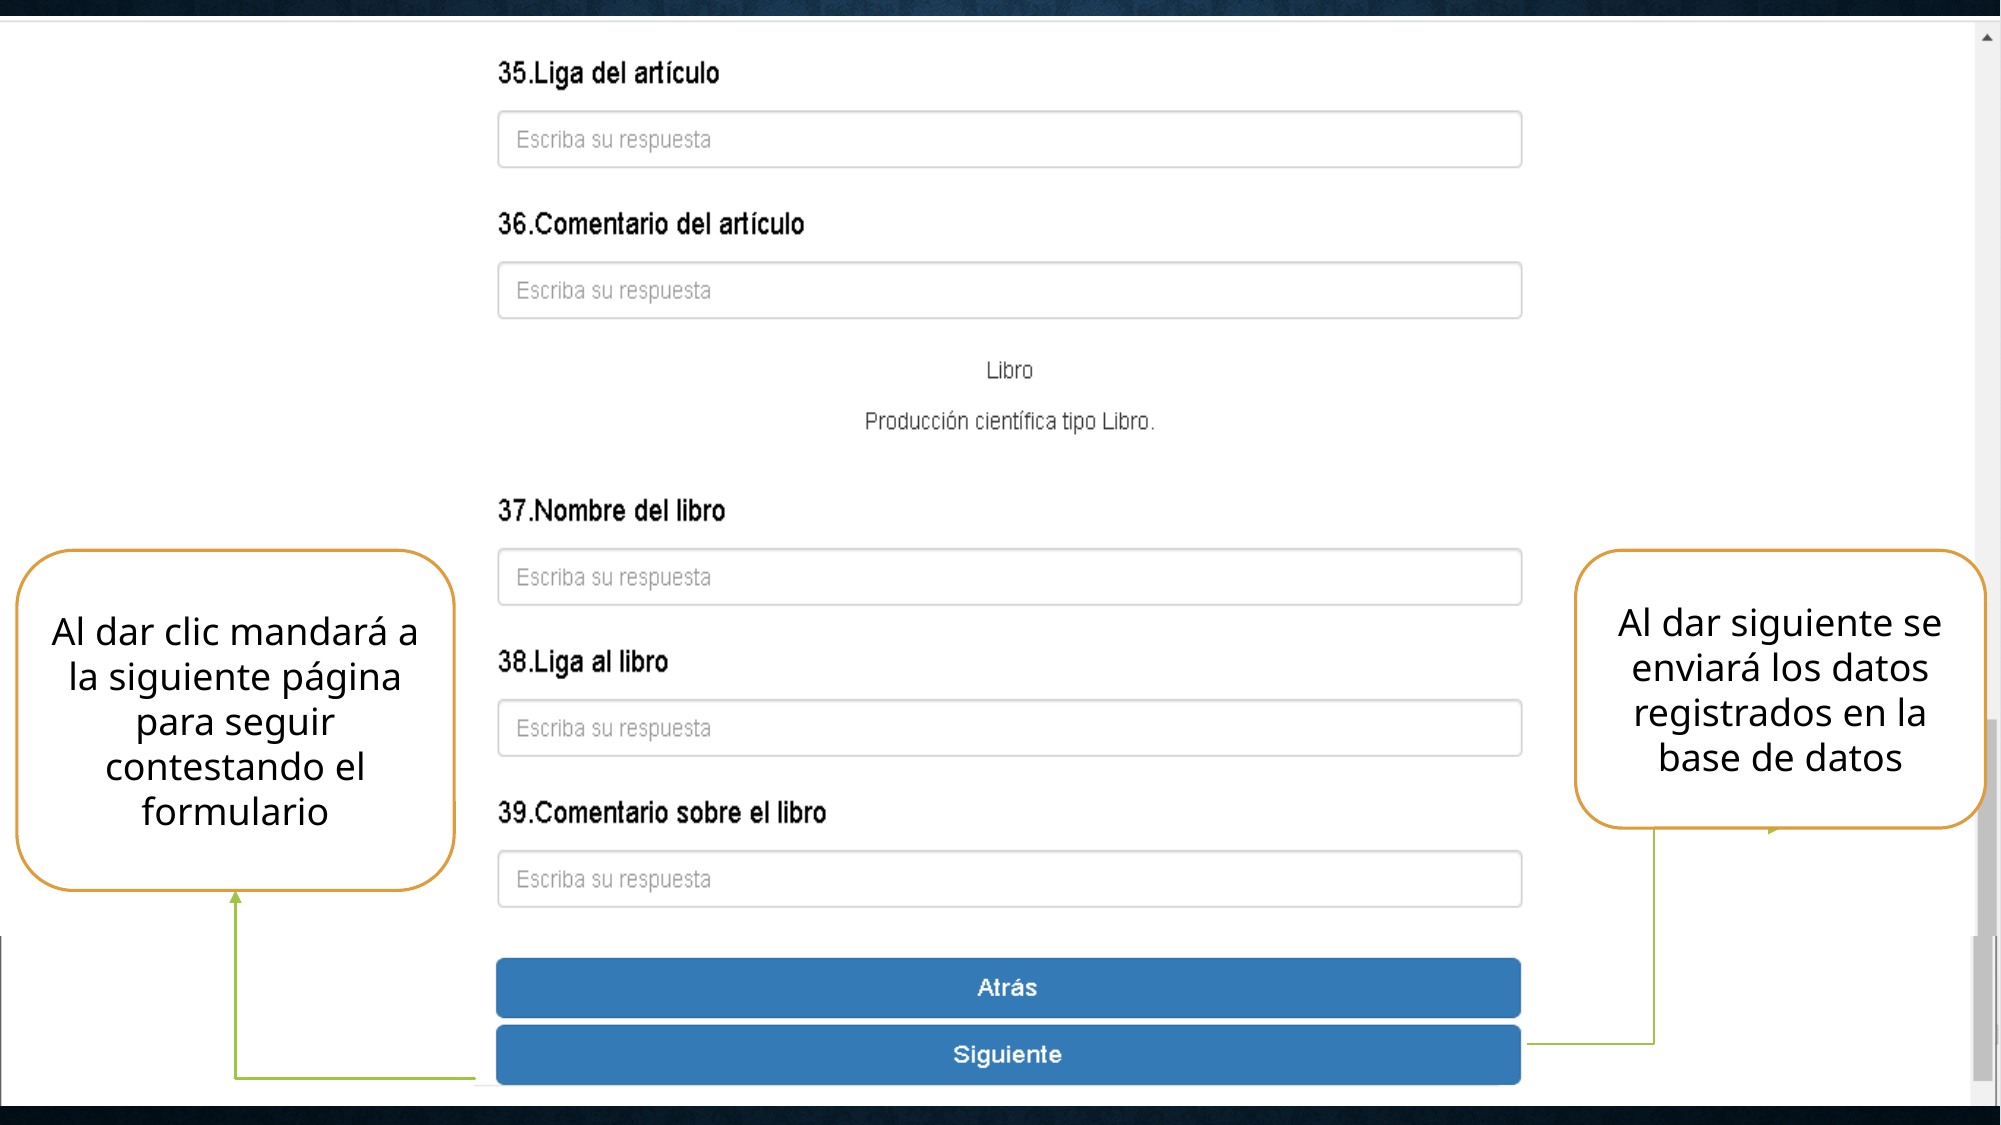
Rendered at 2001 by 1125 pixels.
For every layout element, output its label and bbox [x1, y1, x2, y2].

text_box [1526, 827, 1782, 1045]
text_box [234, 889, 476, 1079]
picture [0, 16, 2000, 1107]
